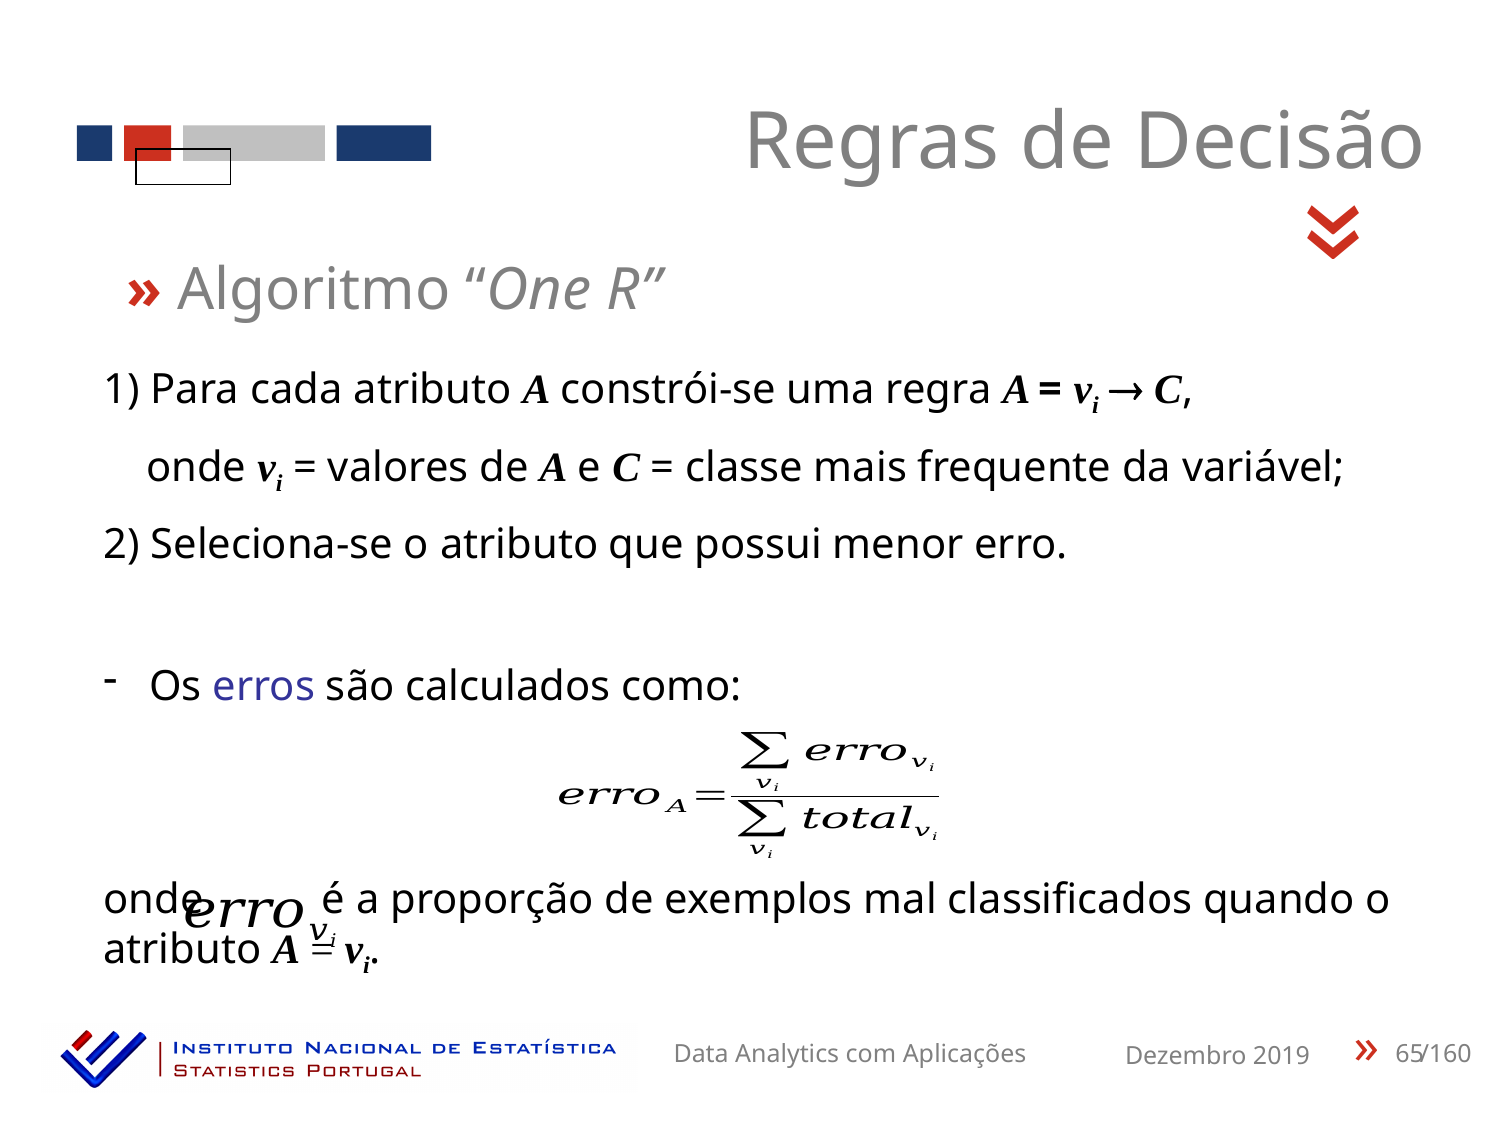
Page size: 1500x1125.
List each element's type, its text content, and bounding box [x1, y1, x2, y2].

text_box 65 [1380, 1029, 1447, 1075]
text_box » Algoritmo “One R” [111, 243, 1436, 329]
text_box « [1234, 196, 1400, 243]
text_box 1) Para cada atributo A constrói-se uma regra A = vi  C, onde vi = valores de A e C = classe mais frequente da variável; 2) Seleciona-se o atributo que possui menor erro. Os erros são calculados como: onde é a proporção de exemplos mal classificados quando o atributo A = vi. [88, 354, 1412, 986]
text_box Regras de Decisão [478, 66, 1441, 207]
picture [41, 1023, 638, 1093]
